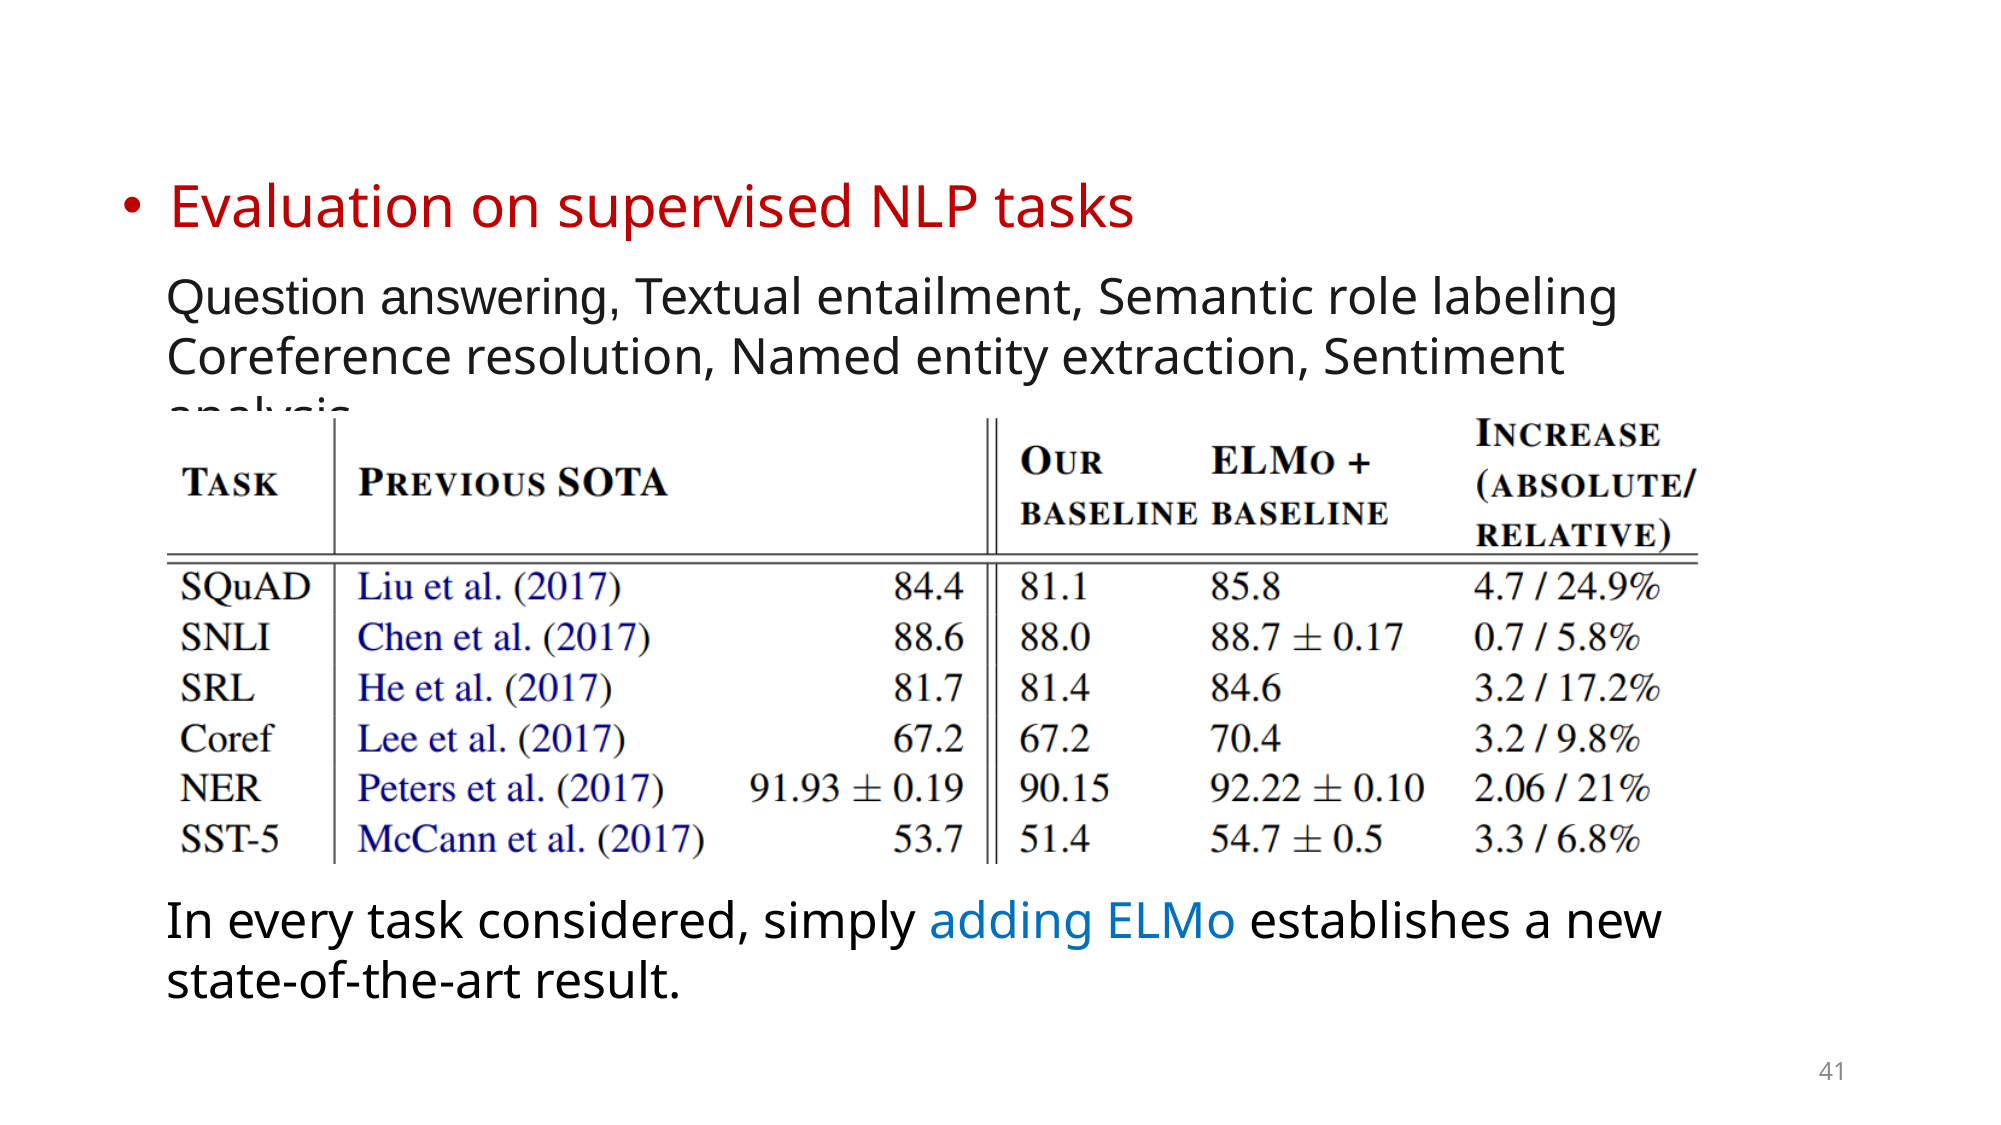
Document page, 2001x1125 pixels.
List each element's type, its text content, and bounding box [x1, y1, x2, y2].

text_box Evaluation on supervised NLP tasks [107, 162, 1837, 247]
slide_number 41 [1412, 1042, 1863, 1103]
text_box Question answering, Textual entailment, Semantic role labeling Coreference resolution, Named entity extraction, Sentiment analysis [151, 257, 1638, 453]
picture [167, 411, 1704, 864]
text_box In every task considered, simply adding ELMo establishes a new state-of-the-art result. [151, 881, 1837, 1017]
